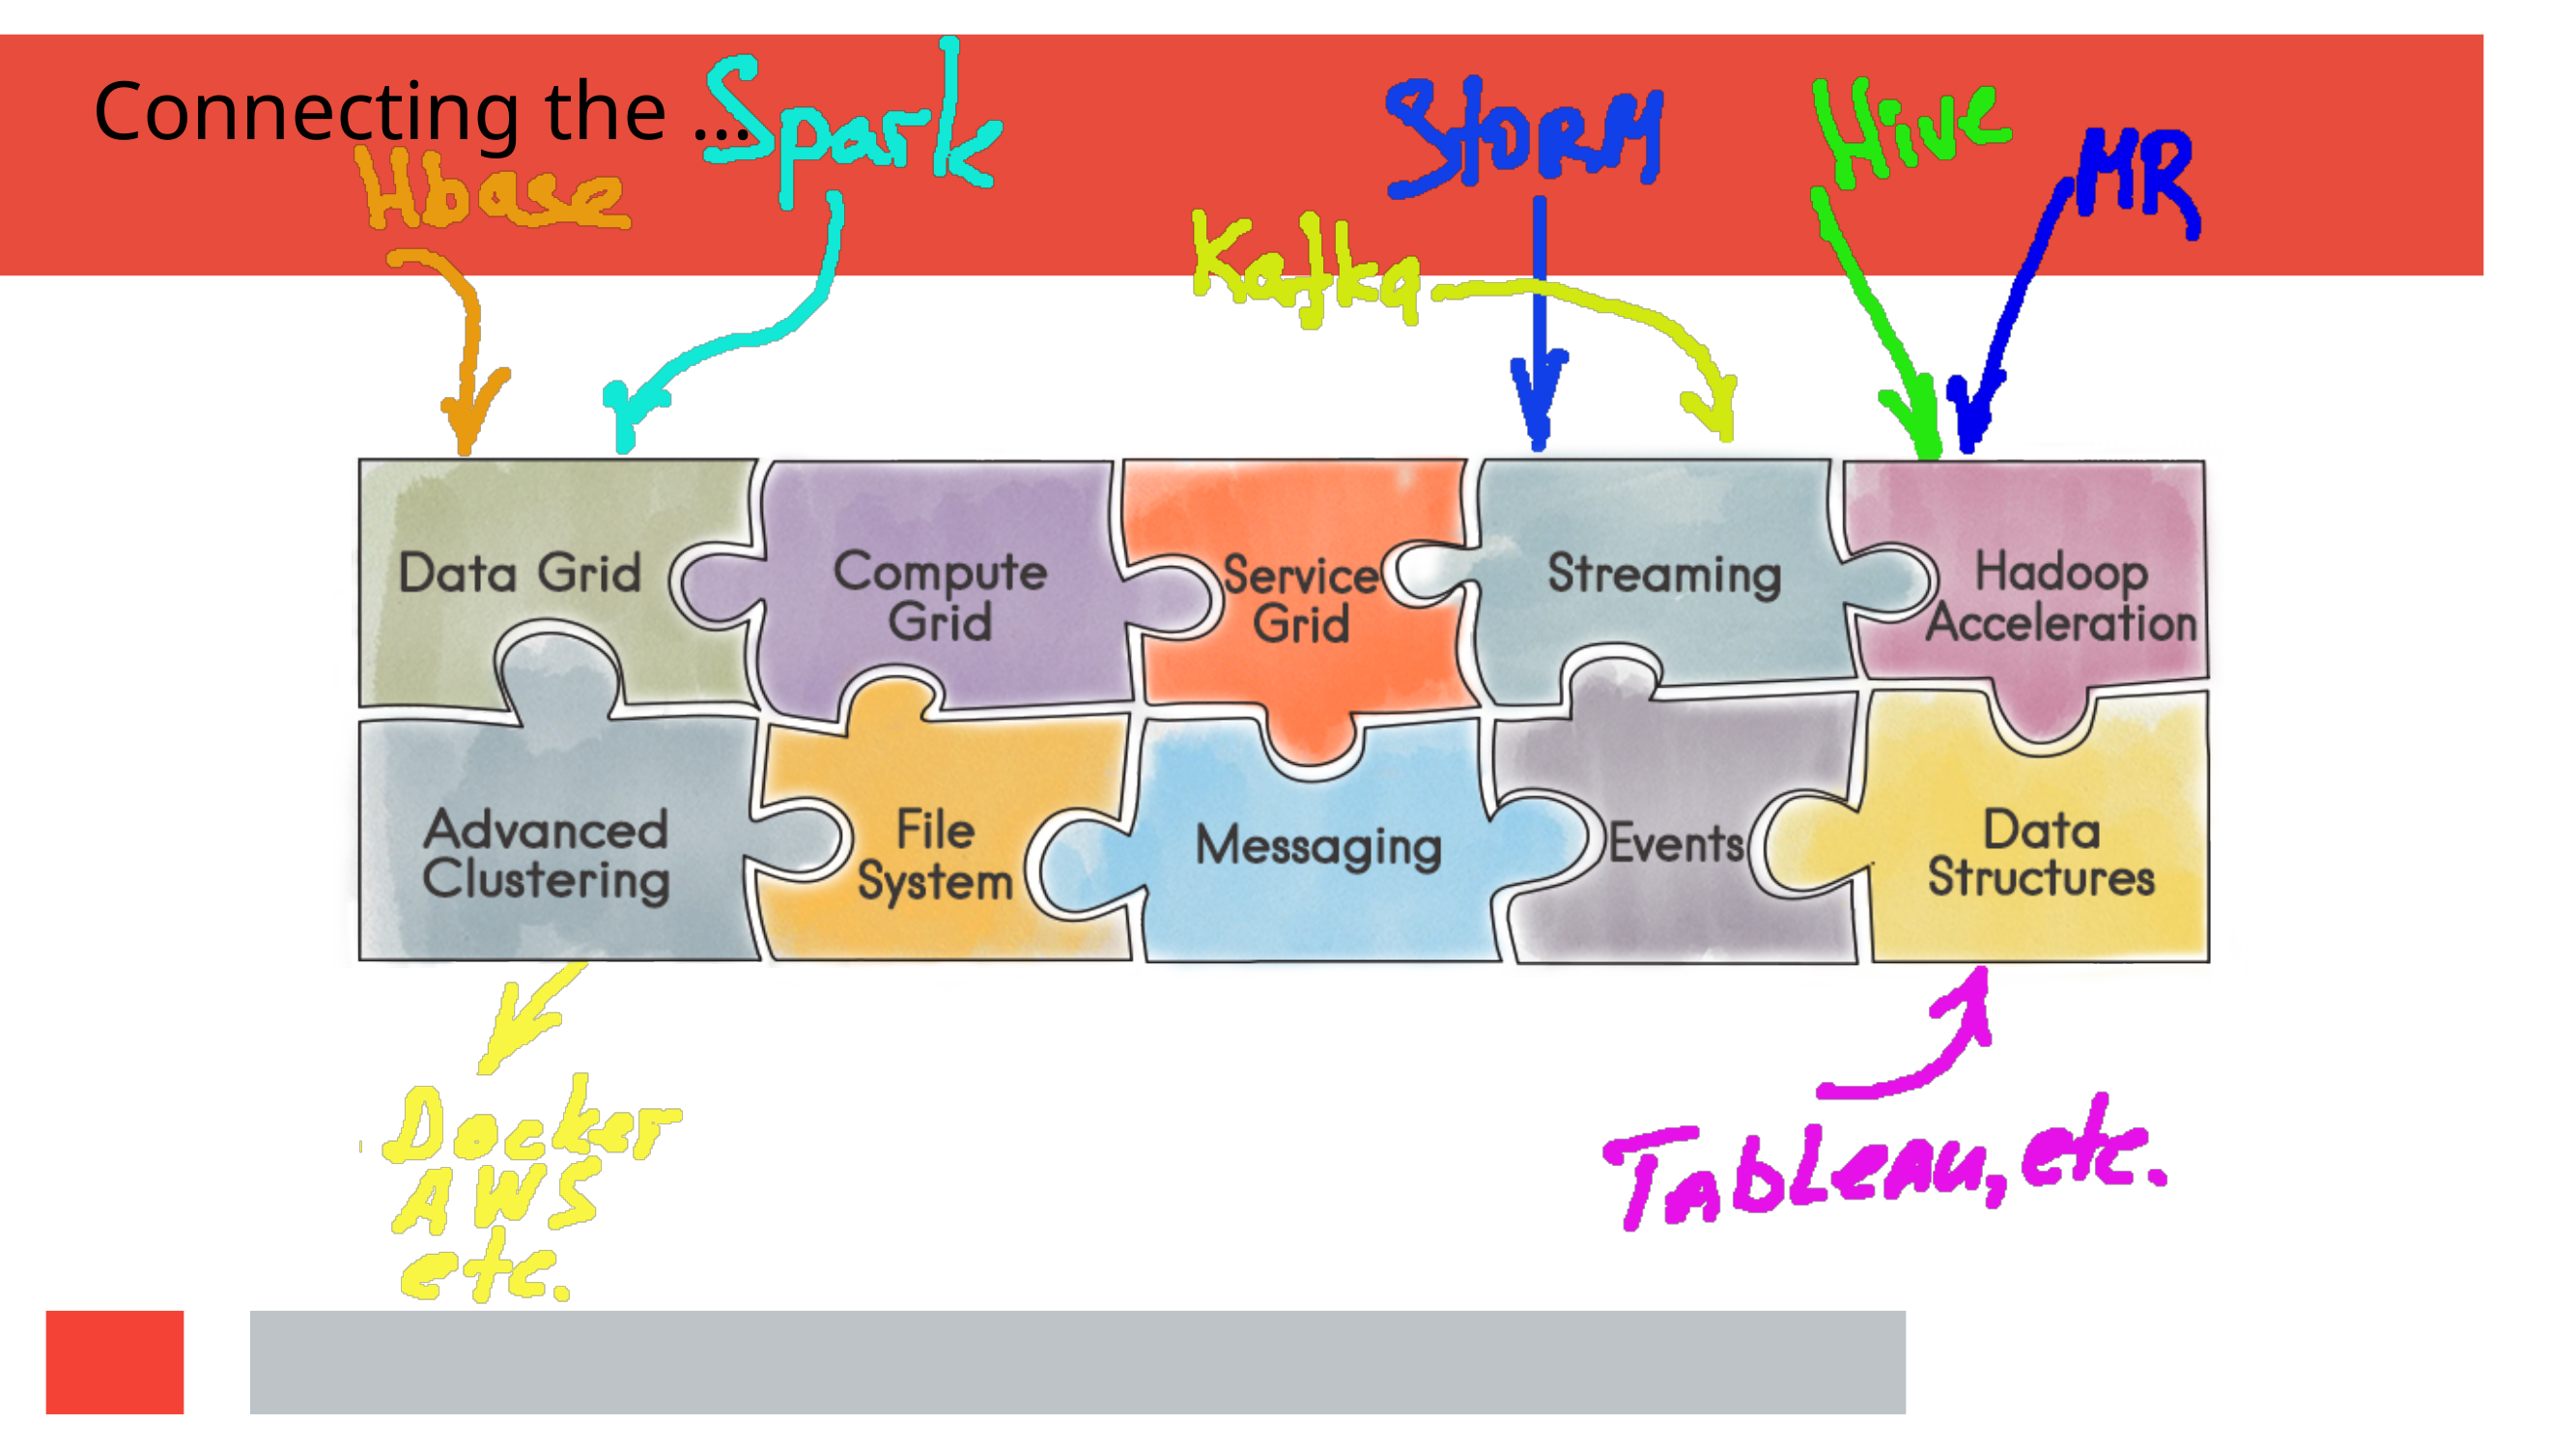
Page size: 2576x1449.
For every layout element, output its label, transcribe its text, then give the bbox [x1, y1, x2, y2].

text_box Connecting the ... [77, 51, 315, 223]
picture [320, 0, 2253, 1448]
